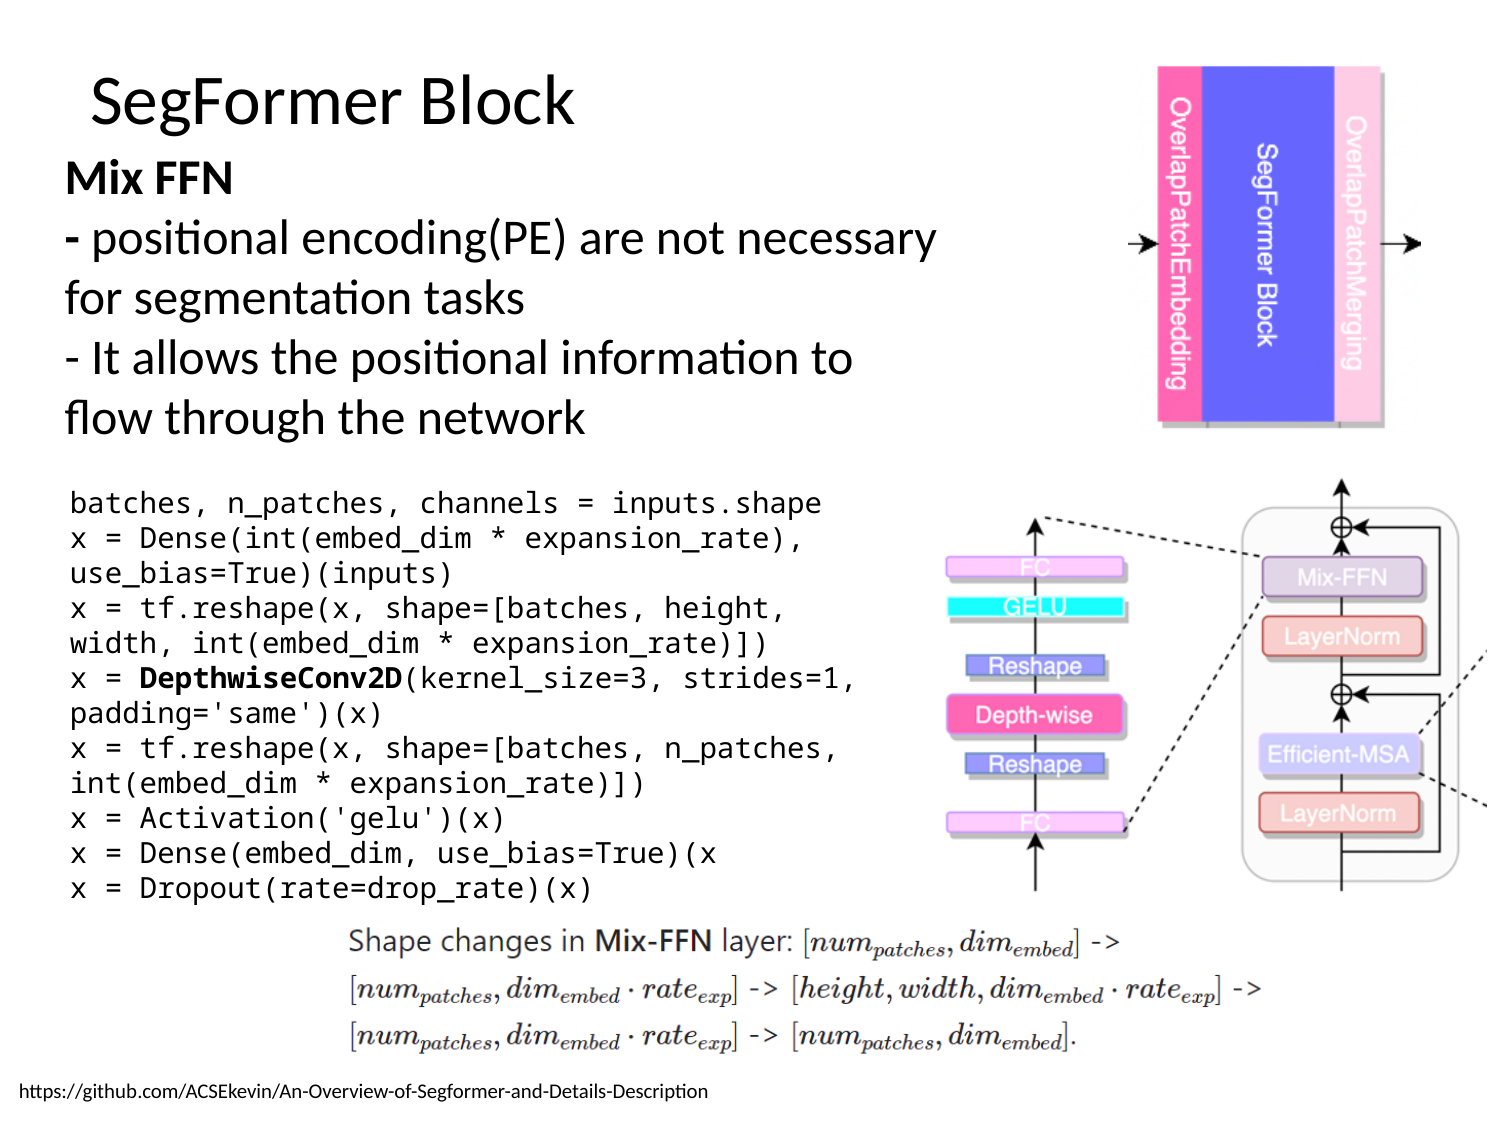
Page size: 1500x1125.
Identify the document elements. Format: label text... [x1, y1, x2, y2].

text_box Mix FFN - positional encoding(PE) are not necessary for segmentation tasks - It allows the positional information to flow through the network [49, 137, 960, 452]
title SegFormer Block [75, 45, 1123, 233]
text_box https://github.com/ACSEkevin/An-Overview-of-Segformer-and-Details-Description [4, 1070, 1006, 1111]
picture [343, 43, 1487, 1065]
text_box batches, n_patches, channels = inputs.shape x = Dense(int(embed_dim * expansion_rate), use_bias=True)(inputs) x = tf.reshape(x, shape=[batches, height, width, int(embed_dim * expansion_rate)]) x = DepthwiseConv2D(kernel_size=3, strides=1, padding='same')(x) x = tf.reshape(x, shape=[batches, n_patches, int(embed_dim * expansion_rate)]) x = Activation('gelu')(x) x = Dense(embed_dim, use_bias=True)(x x = Dropout(rate=drop_rate)(x) [54, 477, 894, 912]
